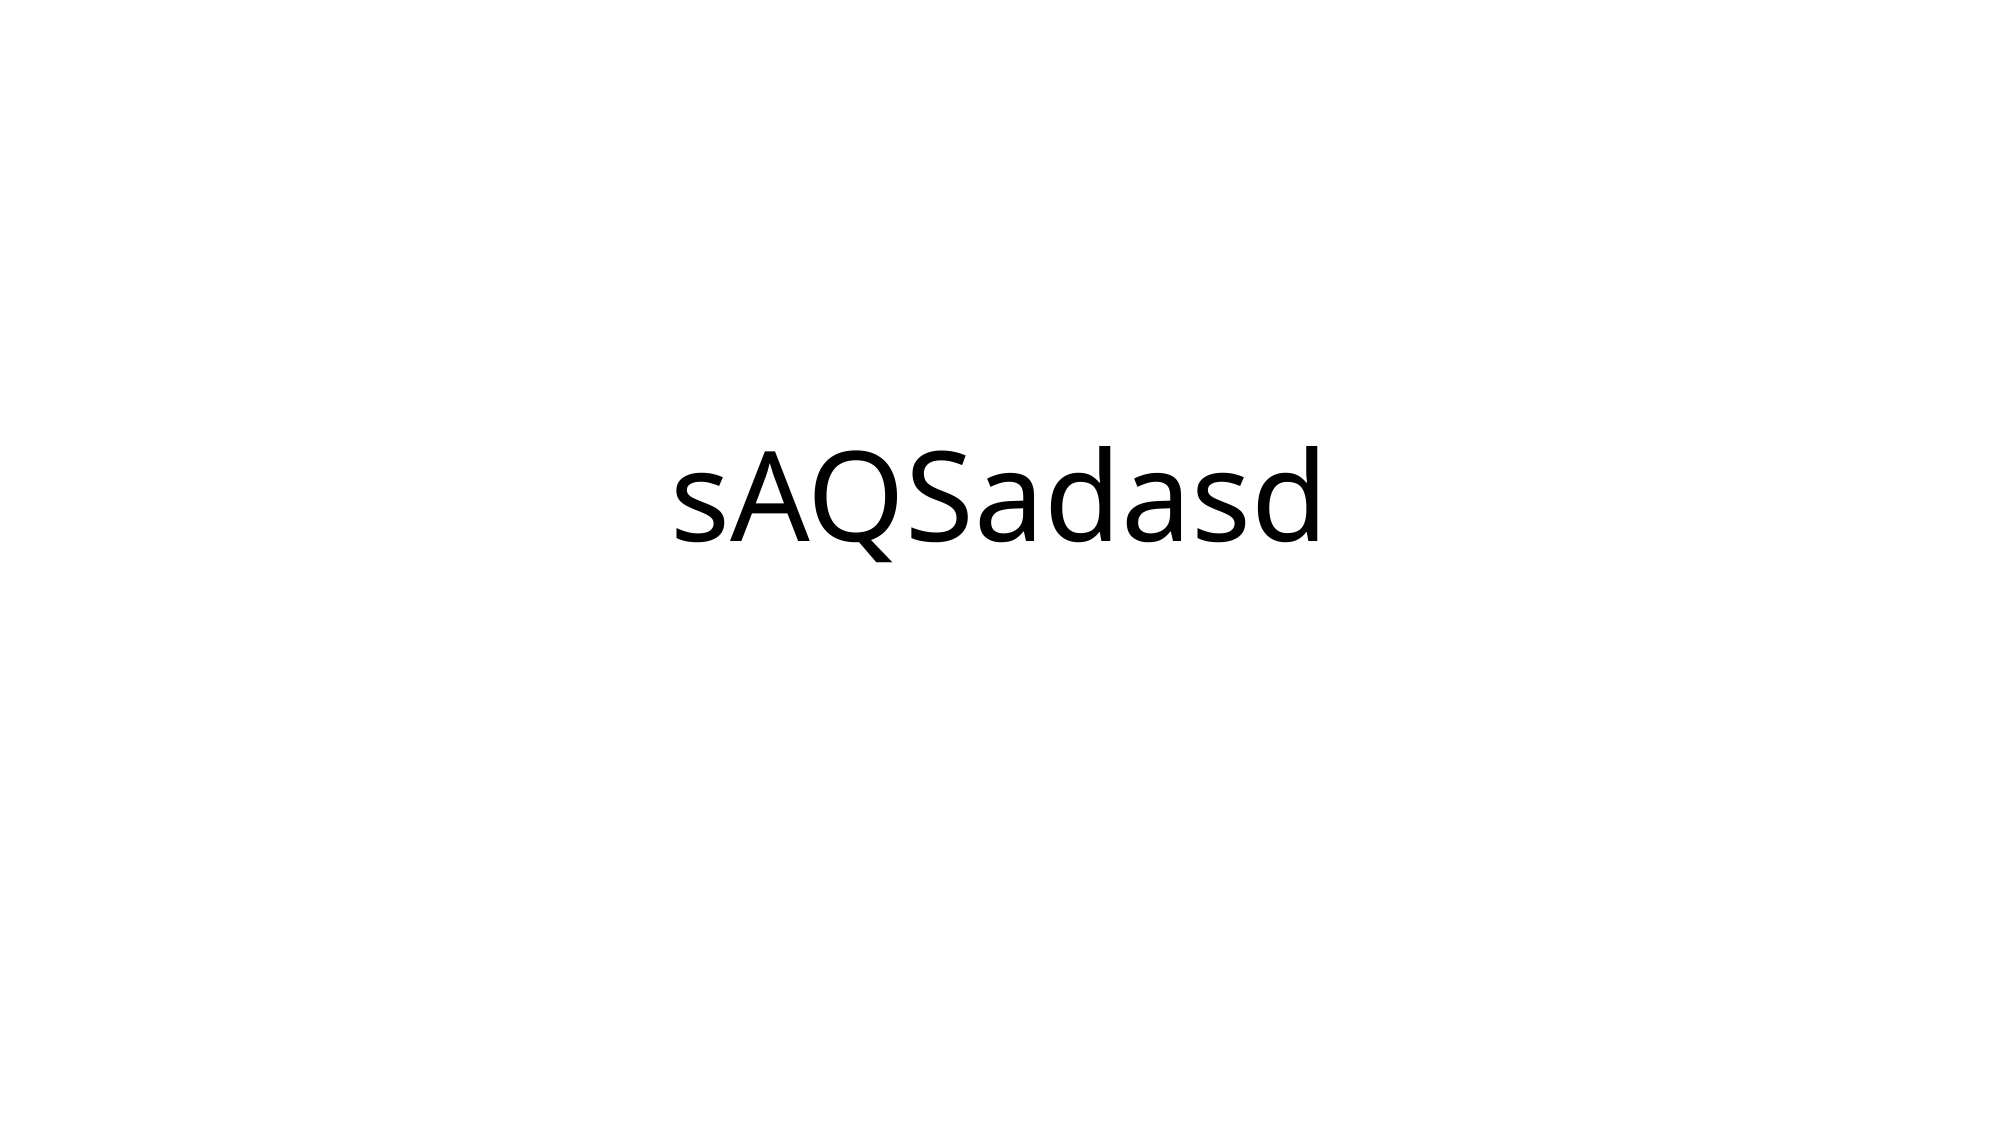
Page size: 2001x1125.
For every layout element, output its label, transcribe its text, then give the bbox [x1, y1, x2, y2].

title sAQSadasd [249, 184, 1750, 576]
